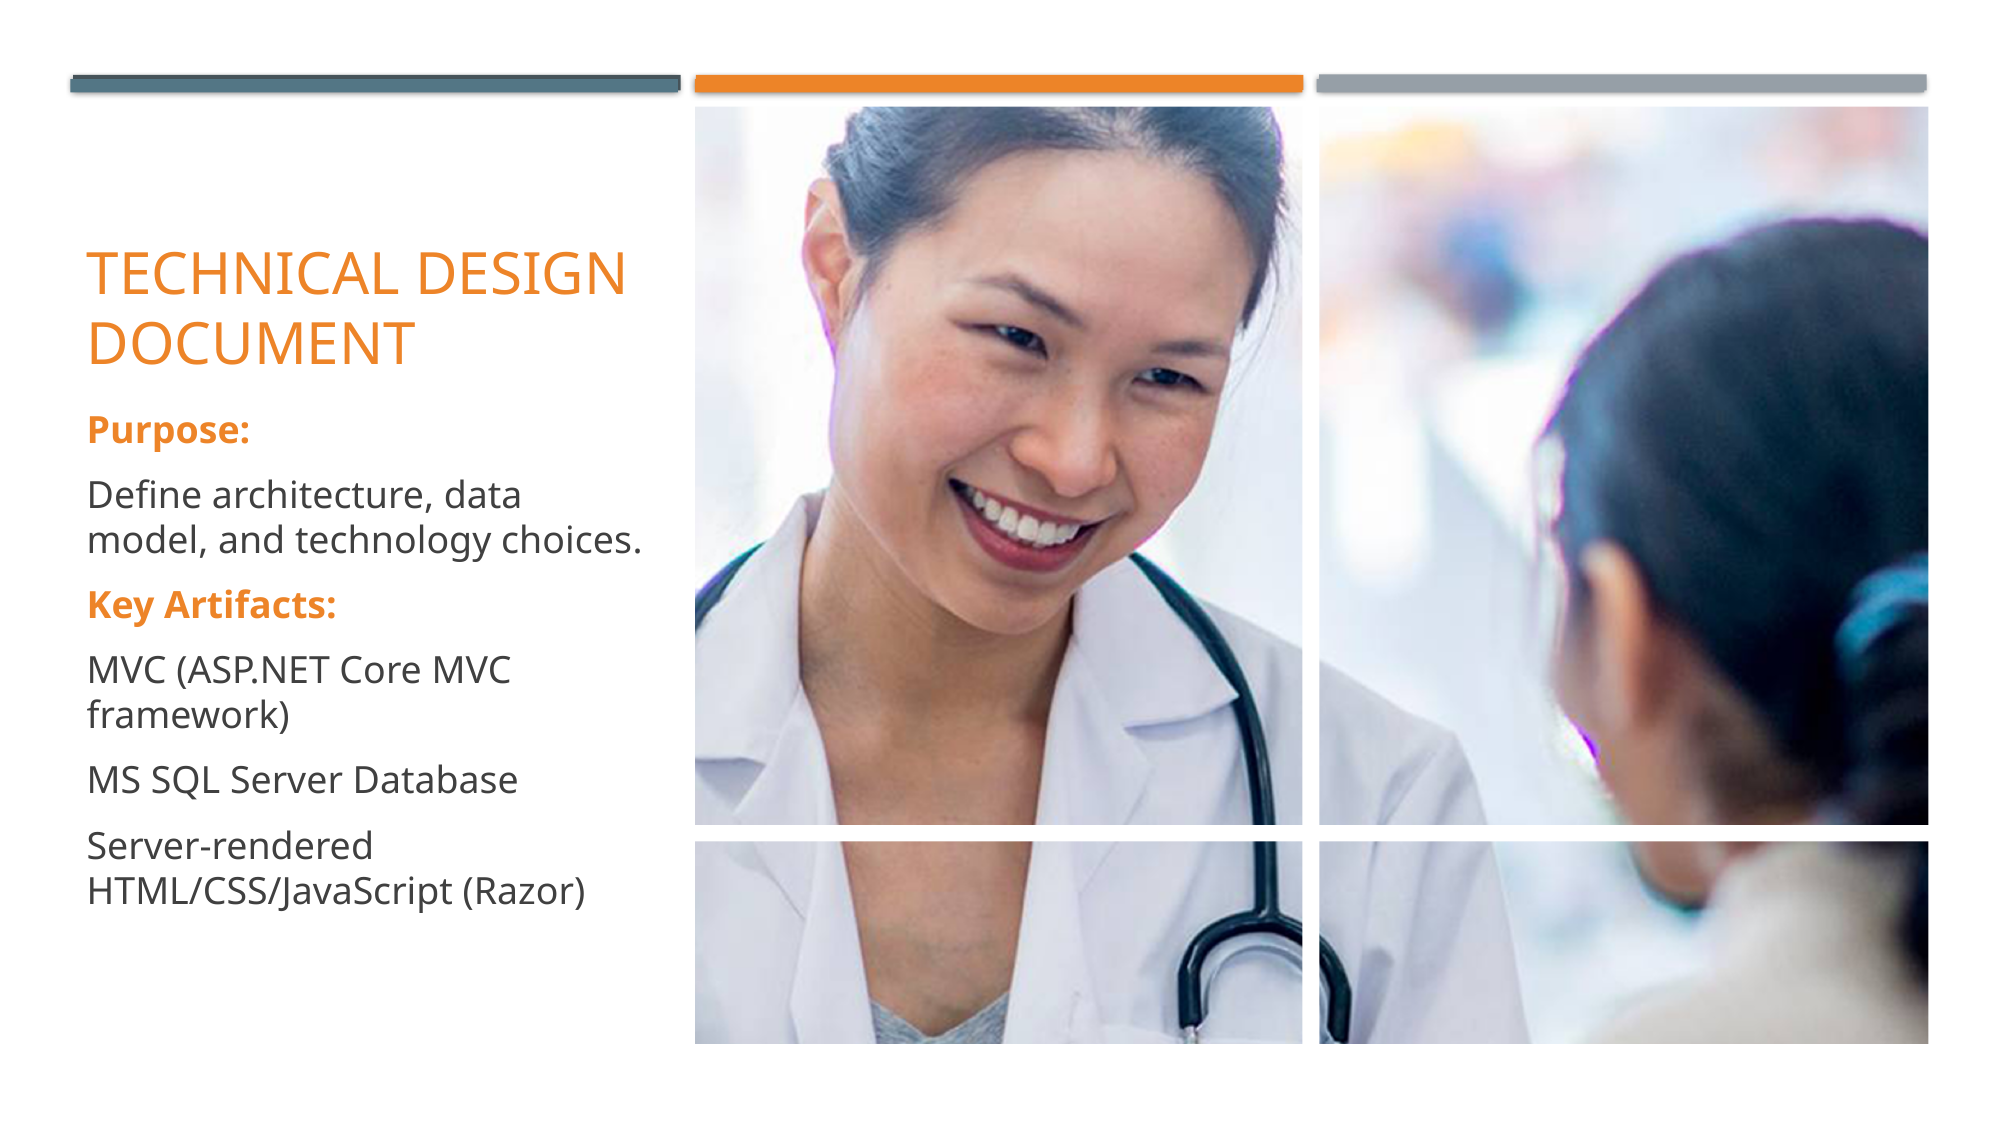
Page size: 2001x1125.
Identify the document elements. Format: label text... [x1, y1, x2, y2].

subtitle Purpose: Define architecture, data model, and technology choices​​. Key Artifacts: MVC (ASP.NET Core MVC framework) MS SQL Server Database Server-rendered HTML/CSS/JavaScript (Razor)​ [71, 398, 664, 1044]
title Technical Design Document [71, 103, 664, 384]
picture [694, 106, 1929, 1045]
